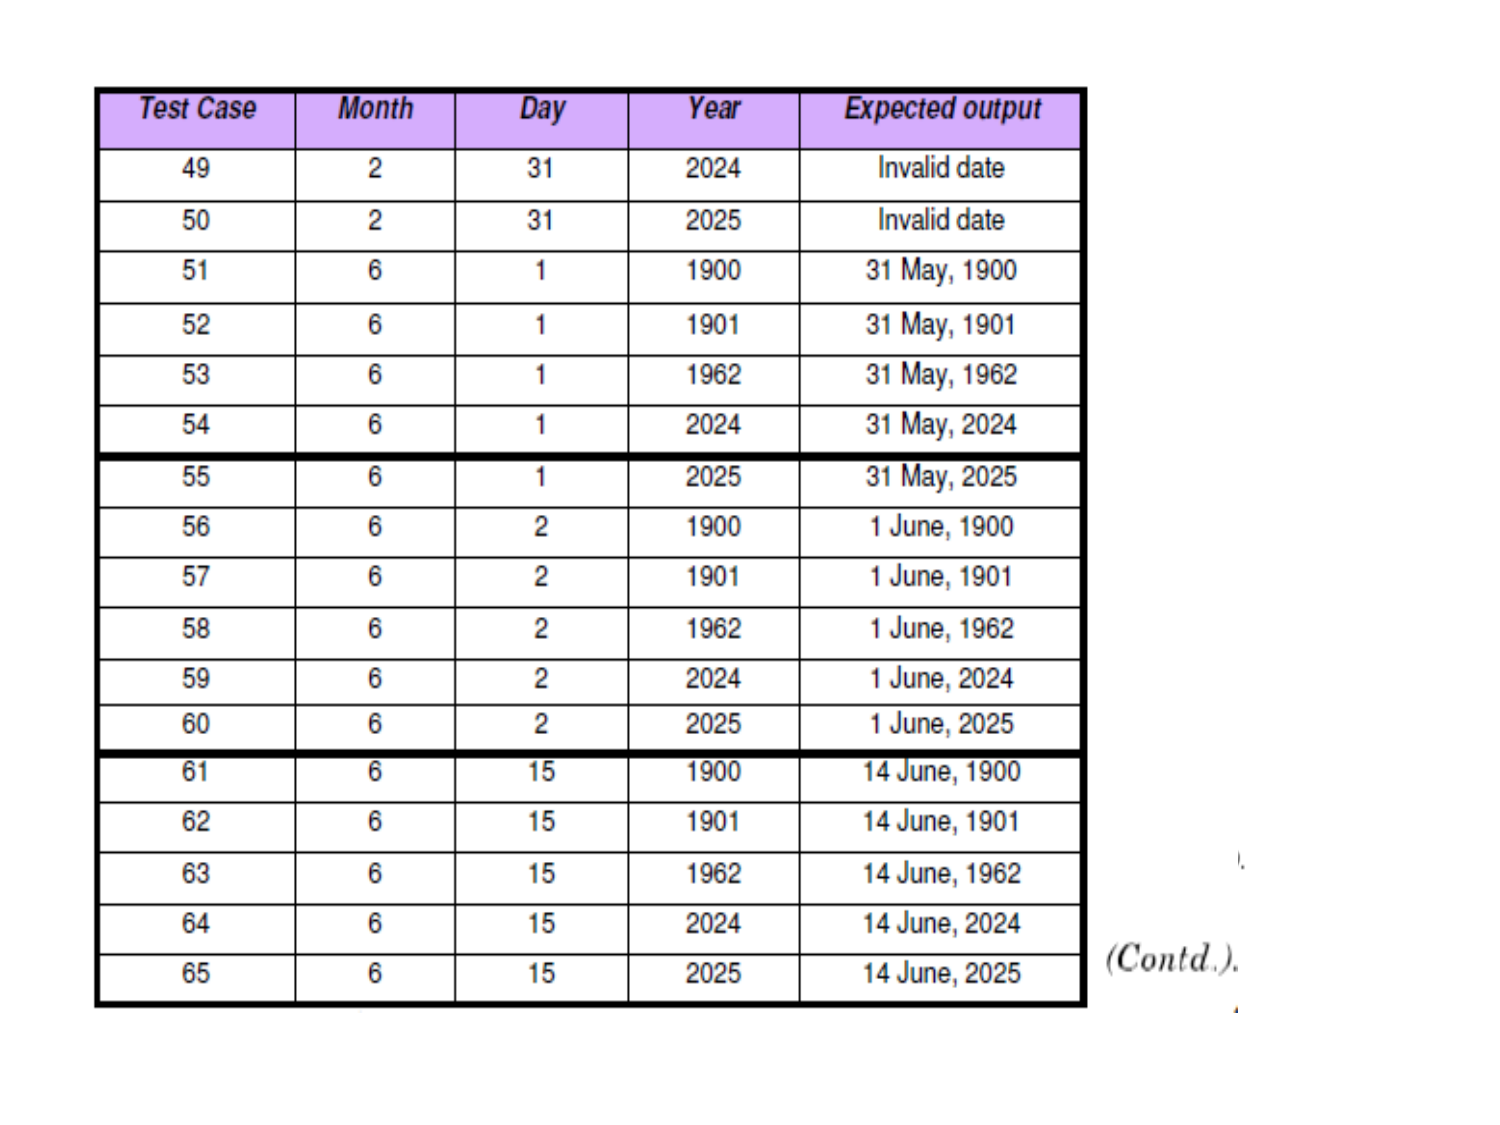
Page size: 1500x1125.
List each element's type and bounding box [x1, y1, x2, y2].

picture [37, 49, 1248, 1013]
